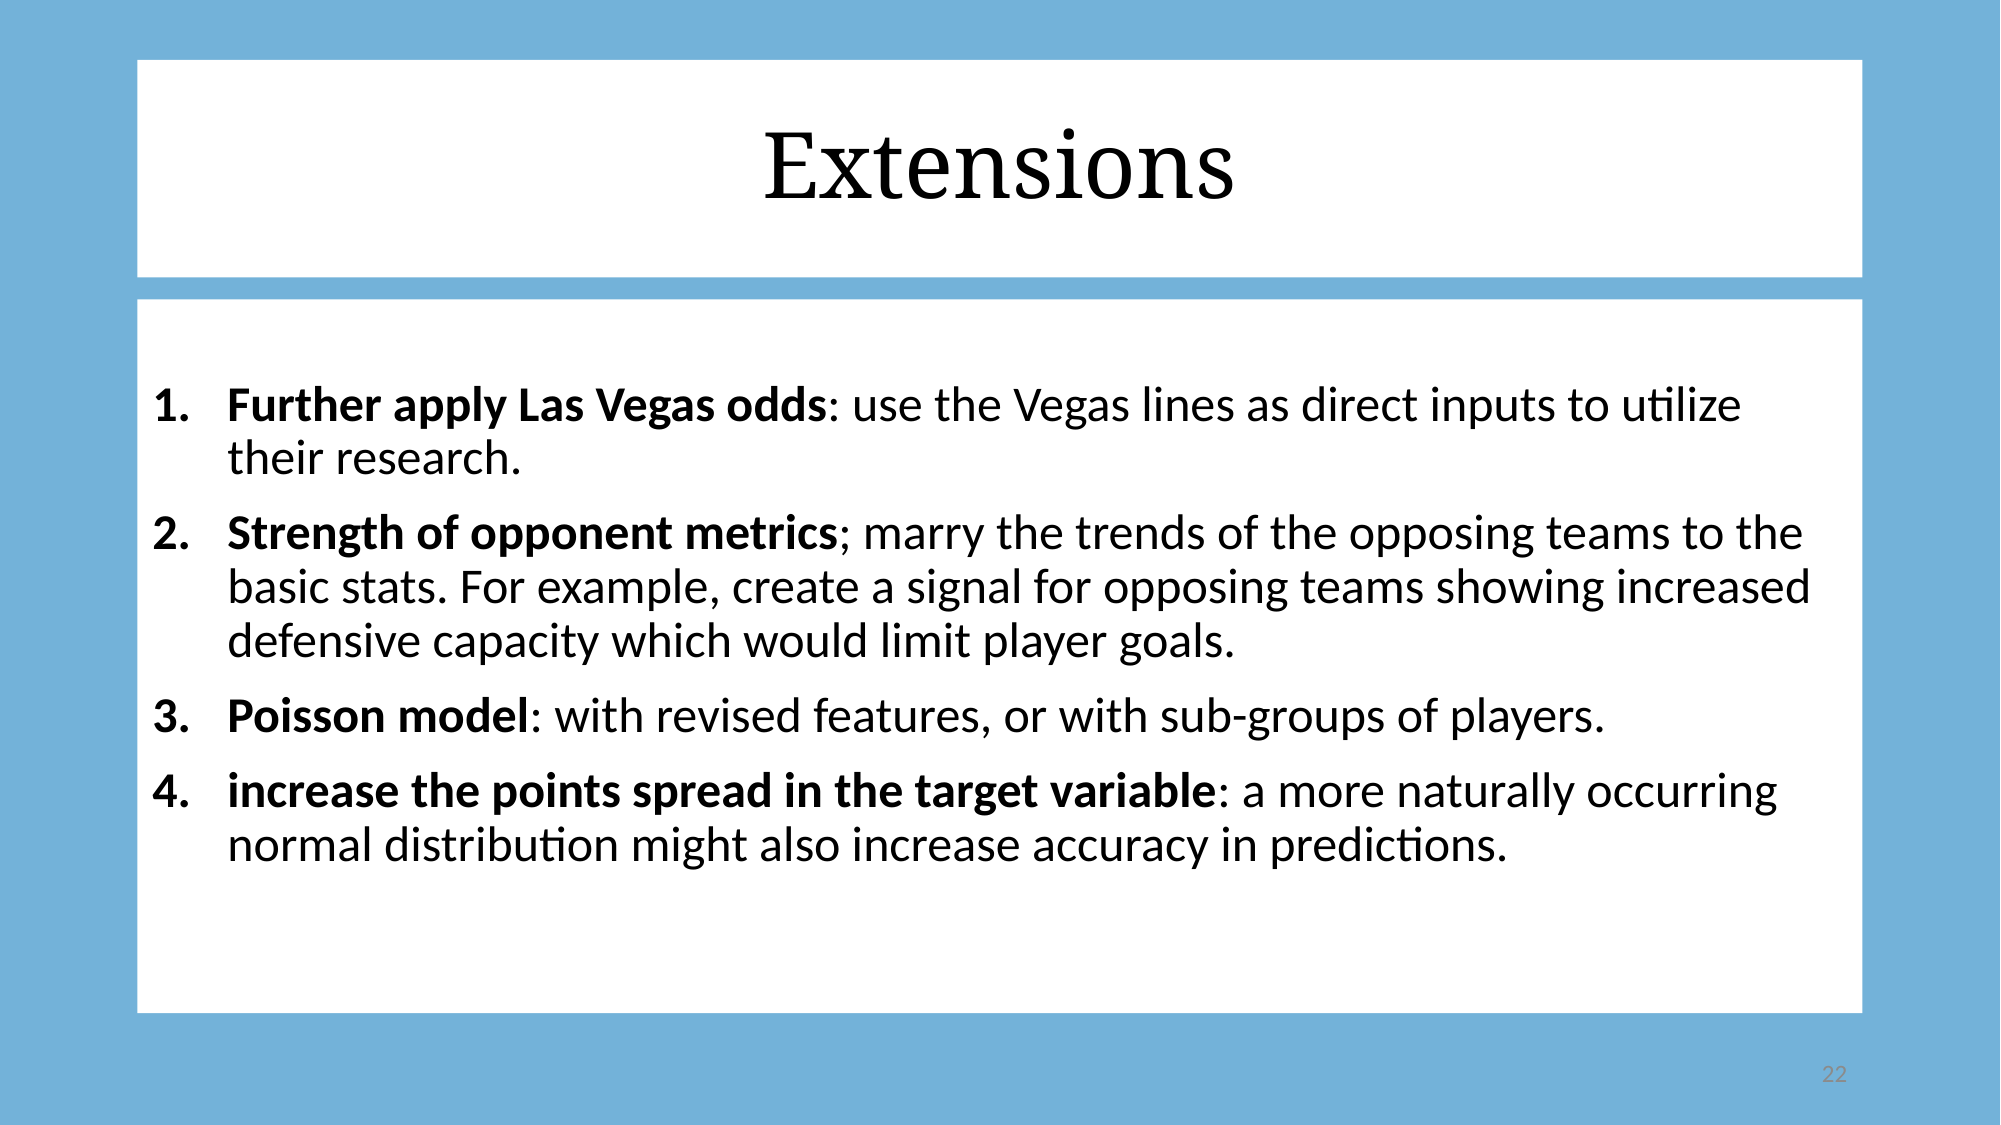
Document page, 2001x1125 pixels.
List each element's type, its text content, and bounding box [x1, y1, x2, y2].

list Further apply Las Vegas odds: use the Vegas lines as direct inputs to utilize their research. Strength of opponent metrics; marry the trends of the opposing teams to the basic stats. For example, create a signal for opposing teams showing increased defensive capacity which would limit player goals. Poisson model: with revised features, or with sub-groups of players. increase the points spread in the target variable: a more naturally occurring normal distribution might also increase accuracy in predictions. [137, 299, 1863, 1014]
slide_number 22 [1412, 1042, 1863, 1103]
title Extensions [137, 59, 1863, 278]
